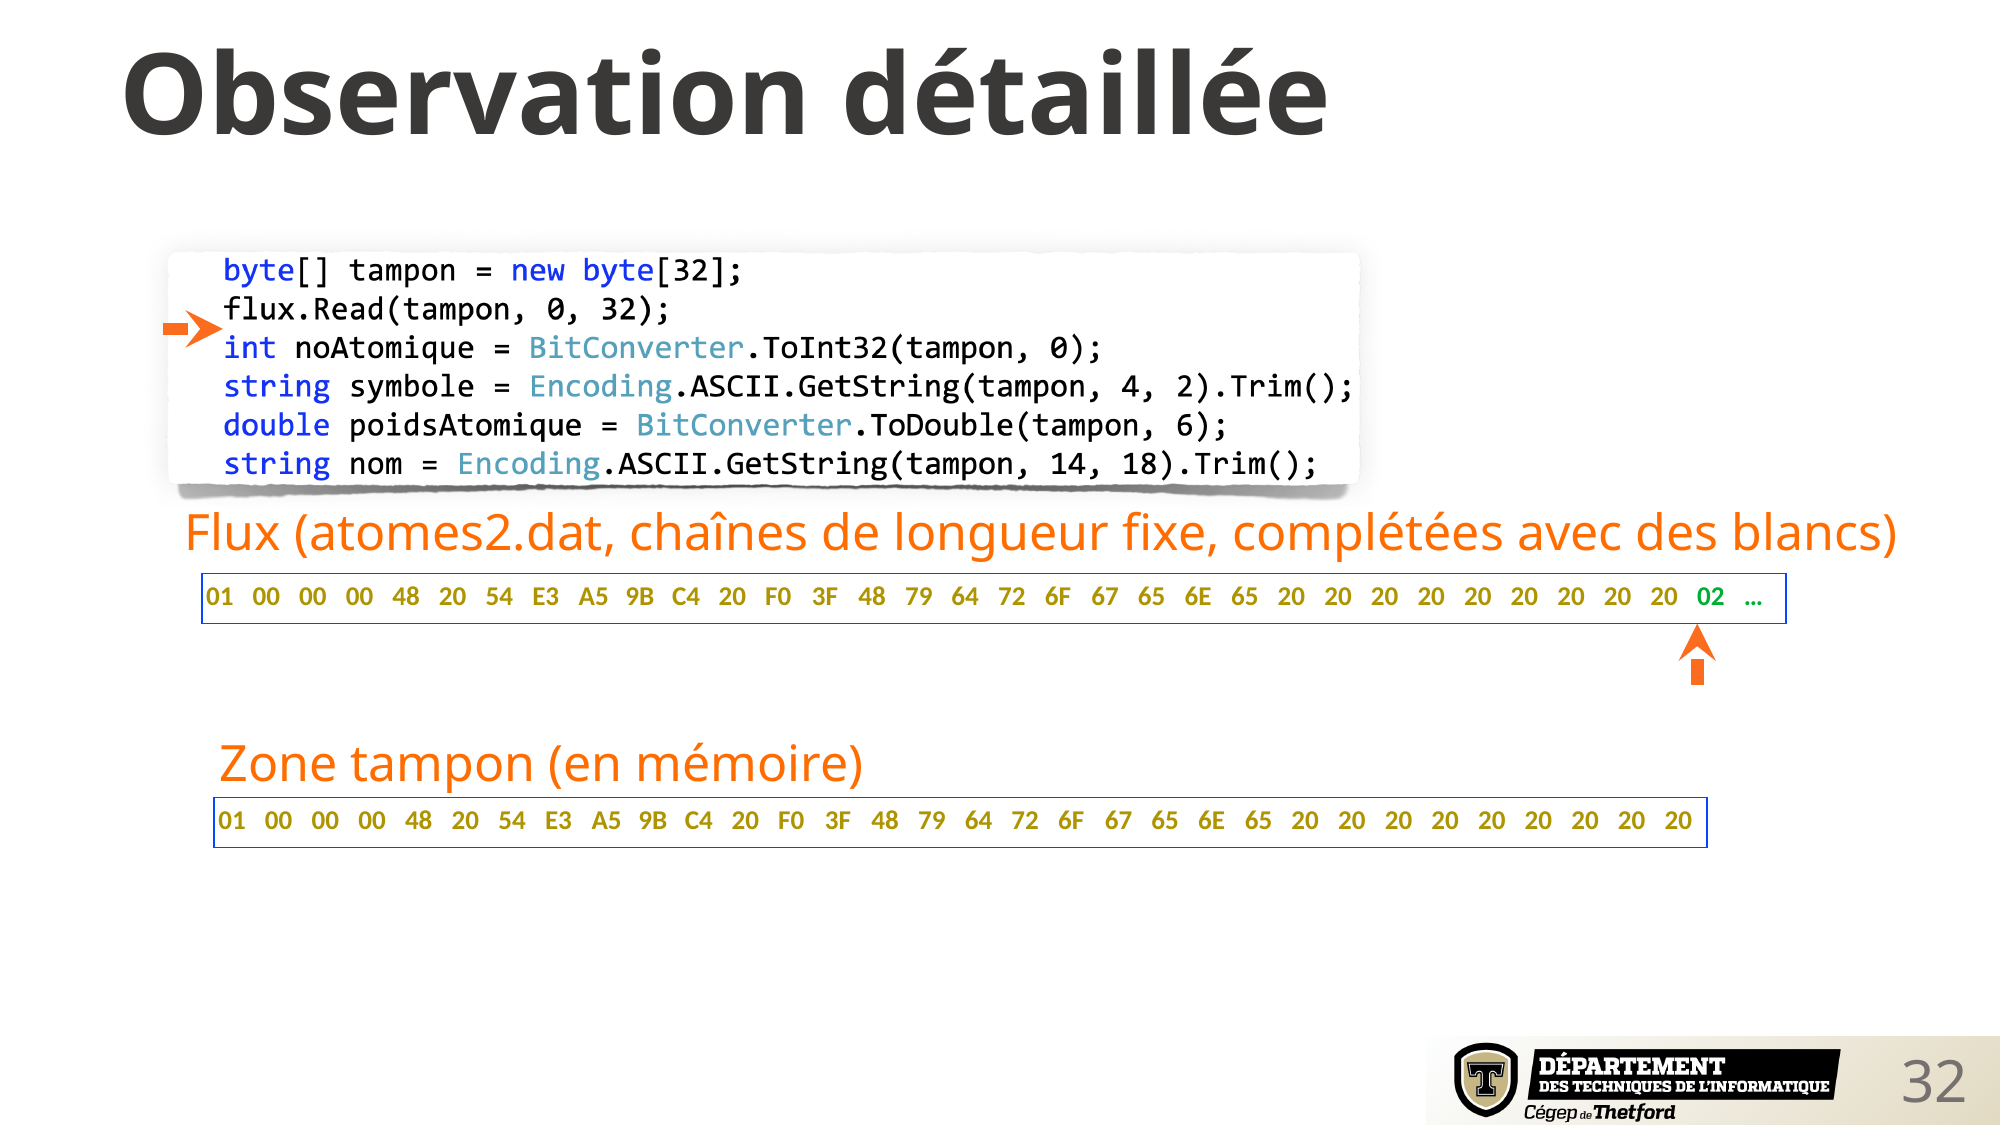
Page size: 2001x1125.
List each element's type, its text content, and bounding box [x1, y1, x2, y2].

table_header 65 [1134, 574, 1180, 623]
table_header A5 [587, 798, 634, 847]
table_header 72 [1007, 798, 1054, 847]
table_header 20 [1474, 798, 1520, 847]
table_header 48 [401, 798, 447, 847]
table_header 20 [1520, 798, 1567, 847]
table_header 20 [1367, 574, 1413, 623]
table_header 9B [621, 574, 668, 623]
table_header 00 [354, 798, 401, 847]
table_header 20 [727, 798, 774, 847]
table_header 01 [215, 798, 261, 847]
table_header 20 [1334, 798, 1380, 847]
table_header 20 [1567, 798, 1614, 847]
table_header 20 [1320, 574, 1367, 623]
table_header 65 [1147, 798, 1194, 847]
table_header 02 [1693, 574, 1739, 623]
table_header F0 [761, 574, 808, 623]
table_header 79 [914, 798, 961, 847]
table_header 72 [994, 574, 1040, 623]
table_header 54 [481, 574, 528, 623]
table_header 20 [1273, 574, 1320, 623]
table_header 48 [388, 574, 435, 623]
table_header 6F [1040, 574, 1087, 623]
table_header 01 [203, 574, 248, 623]
table_header 79 [901, 574, 947, 623]
table_header 65 [1227, 574, 1273, 623]
table_header C4 [668, 574, 714, 623]
table_header 20 [714, 574, 761, 623]
text_box Observation détaillée [104, 0, 2000, 187]
table_header 00 [342, 574, 388, 623]
table_header … [1739, 574, 1785, 623]
table_header 20 [1646, 574, 1693, 623]
table_header 3F [821, 798, 867, 847]
table_header F0 [774, 798, 821, 847]
table_header 20 [1553, 574, 1600, 623]
table_header 20 [1614, 798, 1660, 847]
table_header A5 [575, 574, 621, 623]
table_header 20 [1287, 798, 1334, 847]
table_header E3 [528, 574, 575, 623]
table_header 65 [1241, 798, 1287, 847]
table_header E3 [541, 798, 587, 847]
table_header 9B [634, 798, 681, 847]
table_header 3F [808, 574, 854, 623]
table_header 20 [1413, 574, 1460, 623]
text_box Zone tampon (en mémoire) [139, 726, 1534, 797]
table_header 64 [947, 574, 994, 623]
table_header 64 [961, 798, 1007, 847]
table_header C4 [681, 798, 727, 847]
picture [139, 221, 1387, 514]
text_box [1691, 624, 1704, 636]
table_header 67 [1087, 574, 1134, 623]
table_header 54 [494, 798, 541, 847]
table_header 20 [1660, 798, 1706, 847]
picture [1426, 1036, 1870, 1125]
table_header 6E [1180, 574, 1227, 623]
table_header 00 [307, 798, 354, 847]
table_header 20 [1427, 798, 1474, 847]
table_header 6E [1194, 798, 1241, 847]
table_header 00 [261, 798, 307, 847]
table_header 20 [447, 798, 494, 847]
table_header 48 [854, 574, 901, 623]
table_header 00 [295, 574, 342, 623]
table_header 20 [435, 574, 481, 623]
text_box Flux (atomes2.dat, chaînes de longueur fixe, complétées avec des blancs) [104, 495, 1971, 567]
table_header 20 [1600, 574, 1646, 623]
table_header 20 [1380, 798, 1427, 847]
table_header 6F [1054, 798, 1101, 847]
table_header 48 [867, 798, 914, 847]
table_header 20 [1460, 574, 1506, 623]
table_header 20 [1506, 574, 1553, 623]
table_header 00 [248, 574, 295, 623]
table_header 67 [1101, 798, 1147, 847]
